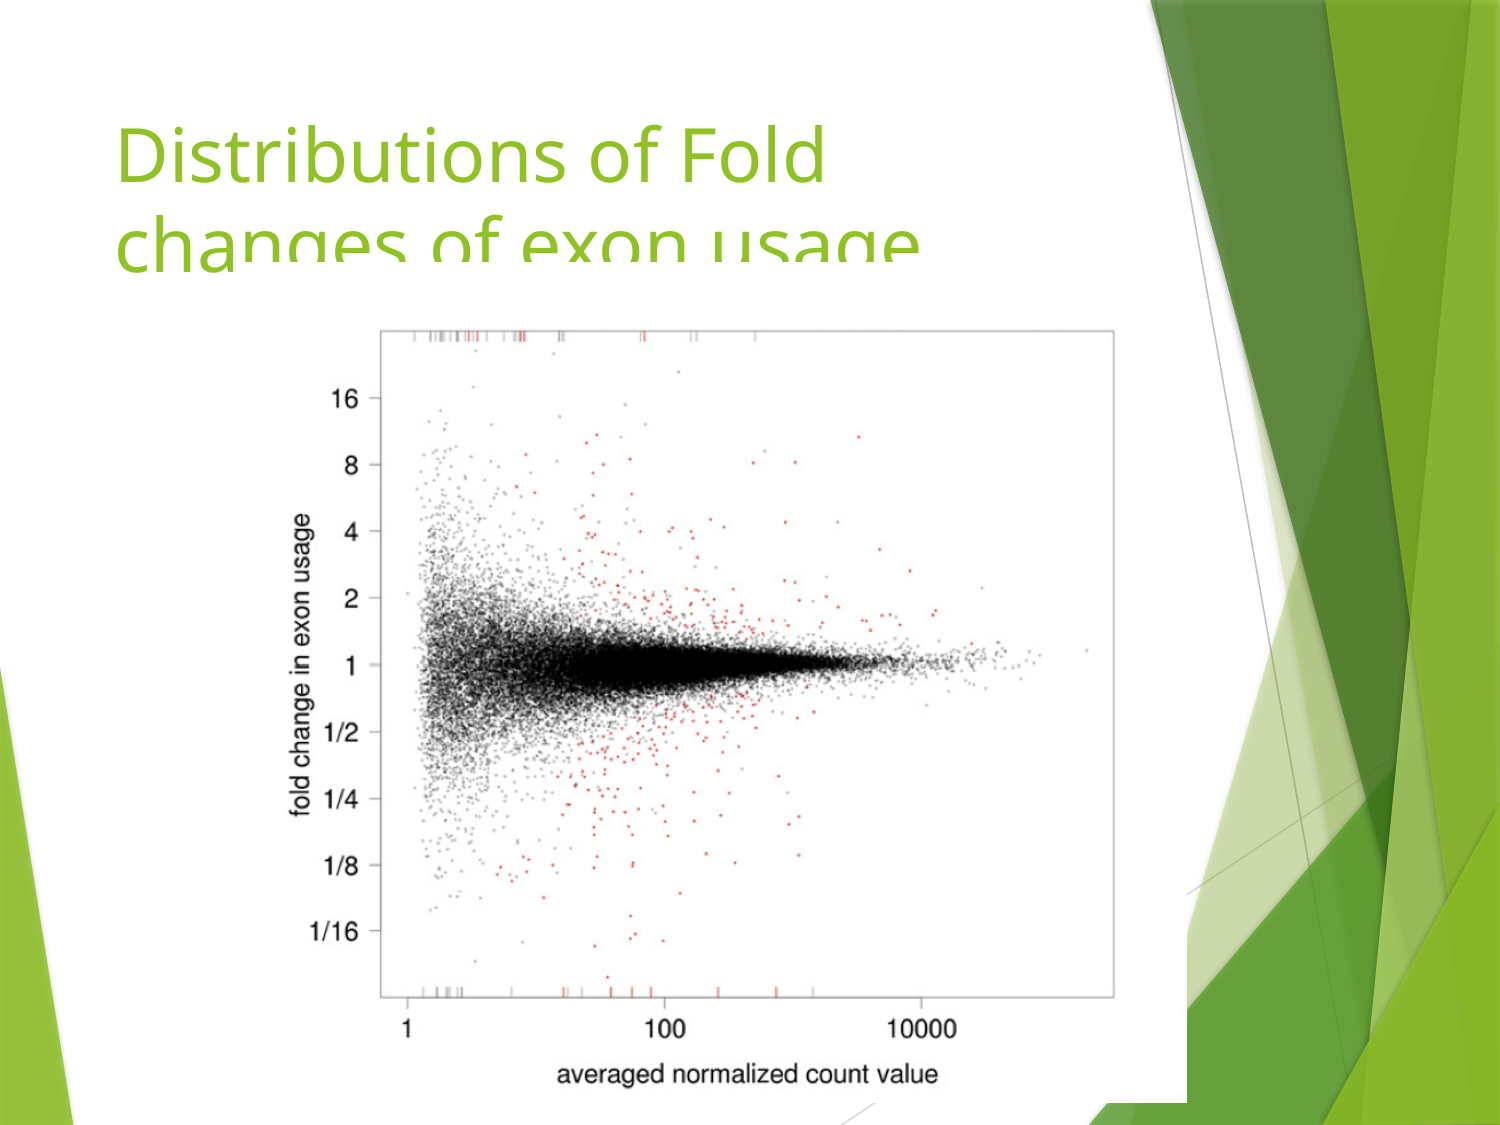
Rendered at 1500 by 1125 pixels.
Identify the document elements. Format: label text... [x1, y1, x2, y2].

picture [236, 261, 1188, 1103]
title Distributions of Fold changes of exon usage [99, 99, 1142, 317]
